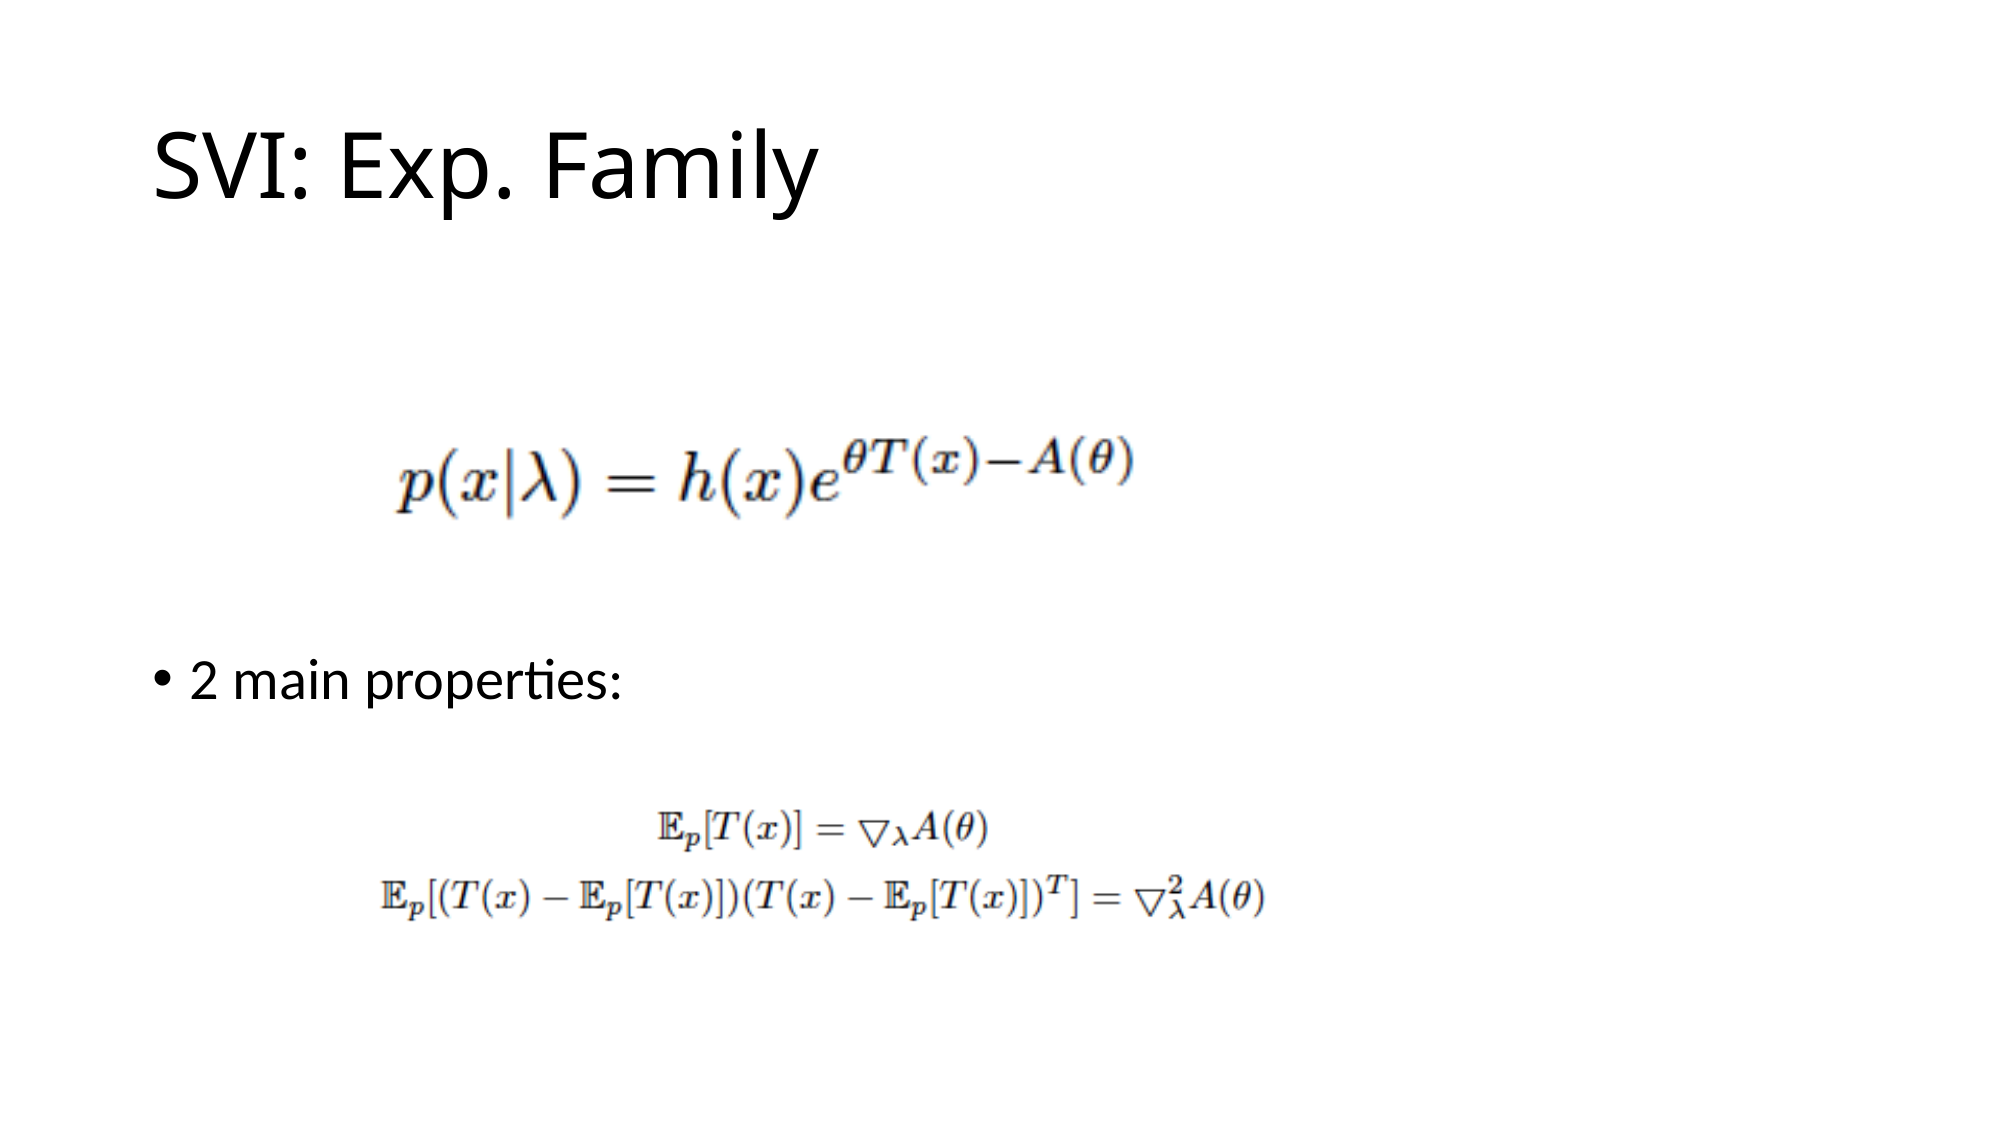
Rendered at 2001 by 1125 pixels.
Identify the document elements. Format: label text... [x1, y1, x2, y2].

list 2 main properties: [137, 299, 1863, 1014]
title SVI: Exp. Family [137, 59, 1863, 278]
picture [316, 777, 1278, 938]
picture [358, 400, 1152, 542]
